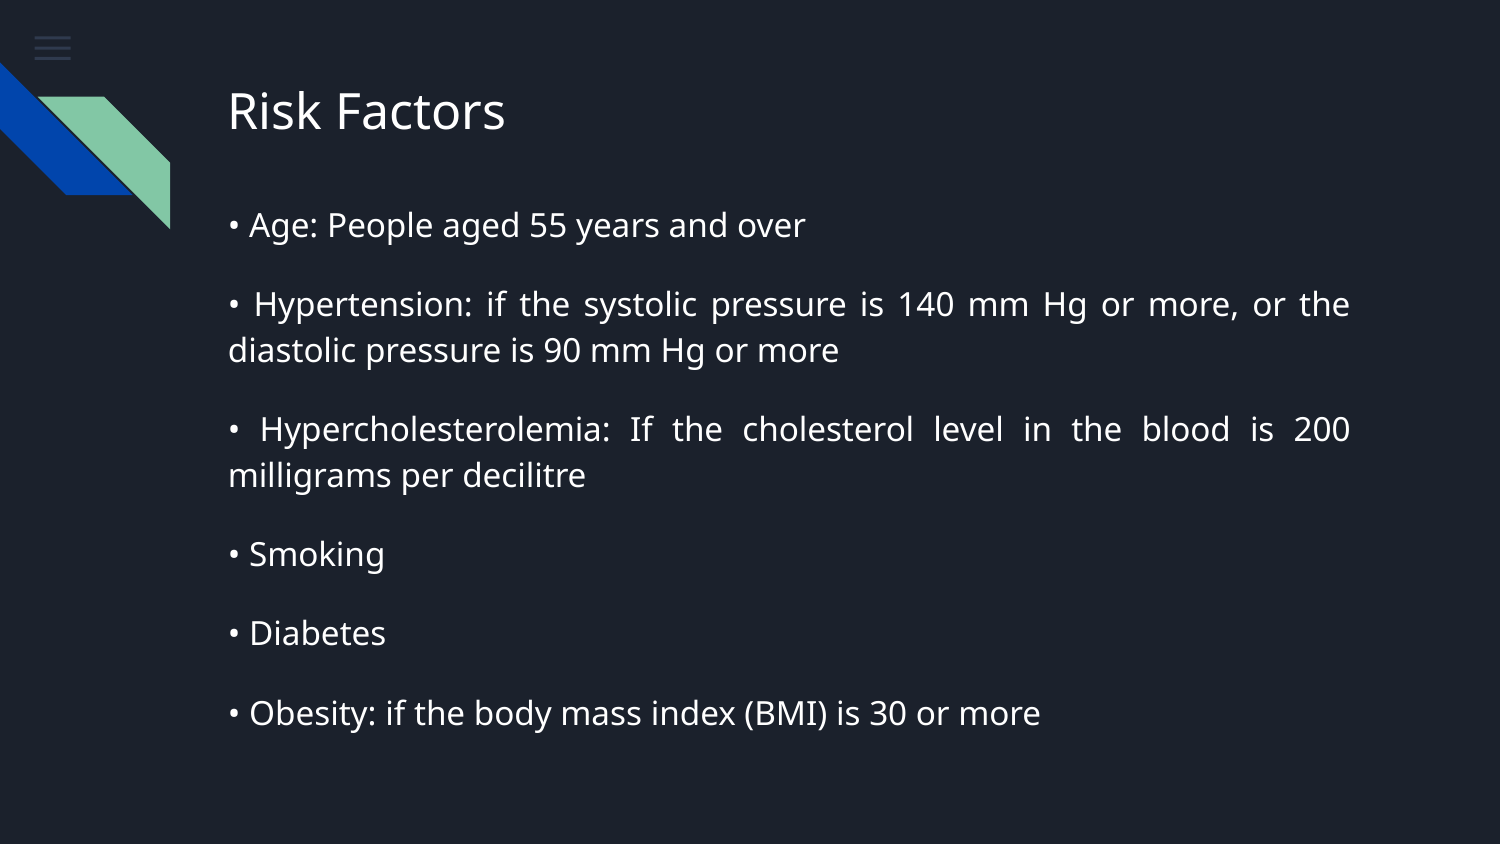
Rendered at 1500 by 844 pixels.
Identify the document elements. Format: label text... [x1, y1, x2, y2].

title Risk Factors [212, 64, 1368, 183]
list • Age: People aged 55 years and over • Hypertension: if the systolic pressure is 140 mm Hg or more, or the diastolic pressure is 90 mm Hg or more • Hypercholesterolemia: If the cholesterol level in the blood is 200 milligrams per decilitre • Smoking • Diabetes • Obesity: if the body mass index (BMI) is 30 or more [212, 183, 1368, 772]
